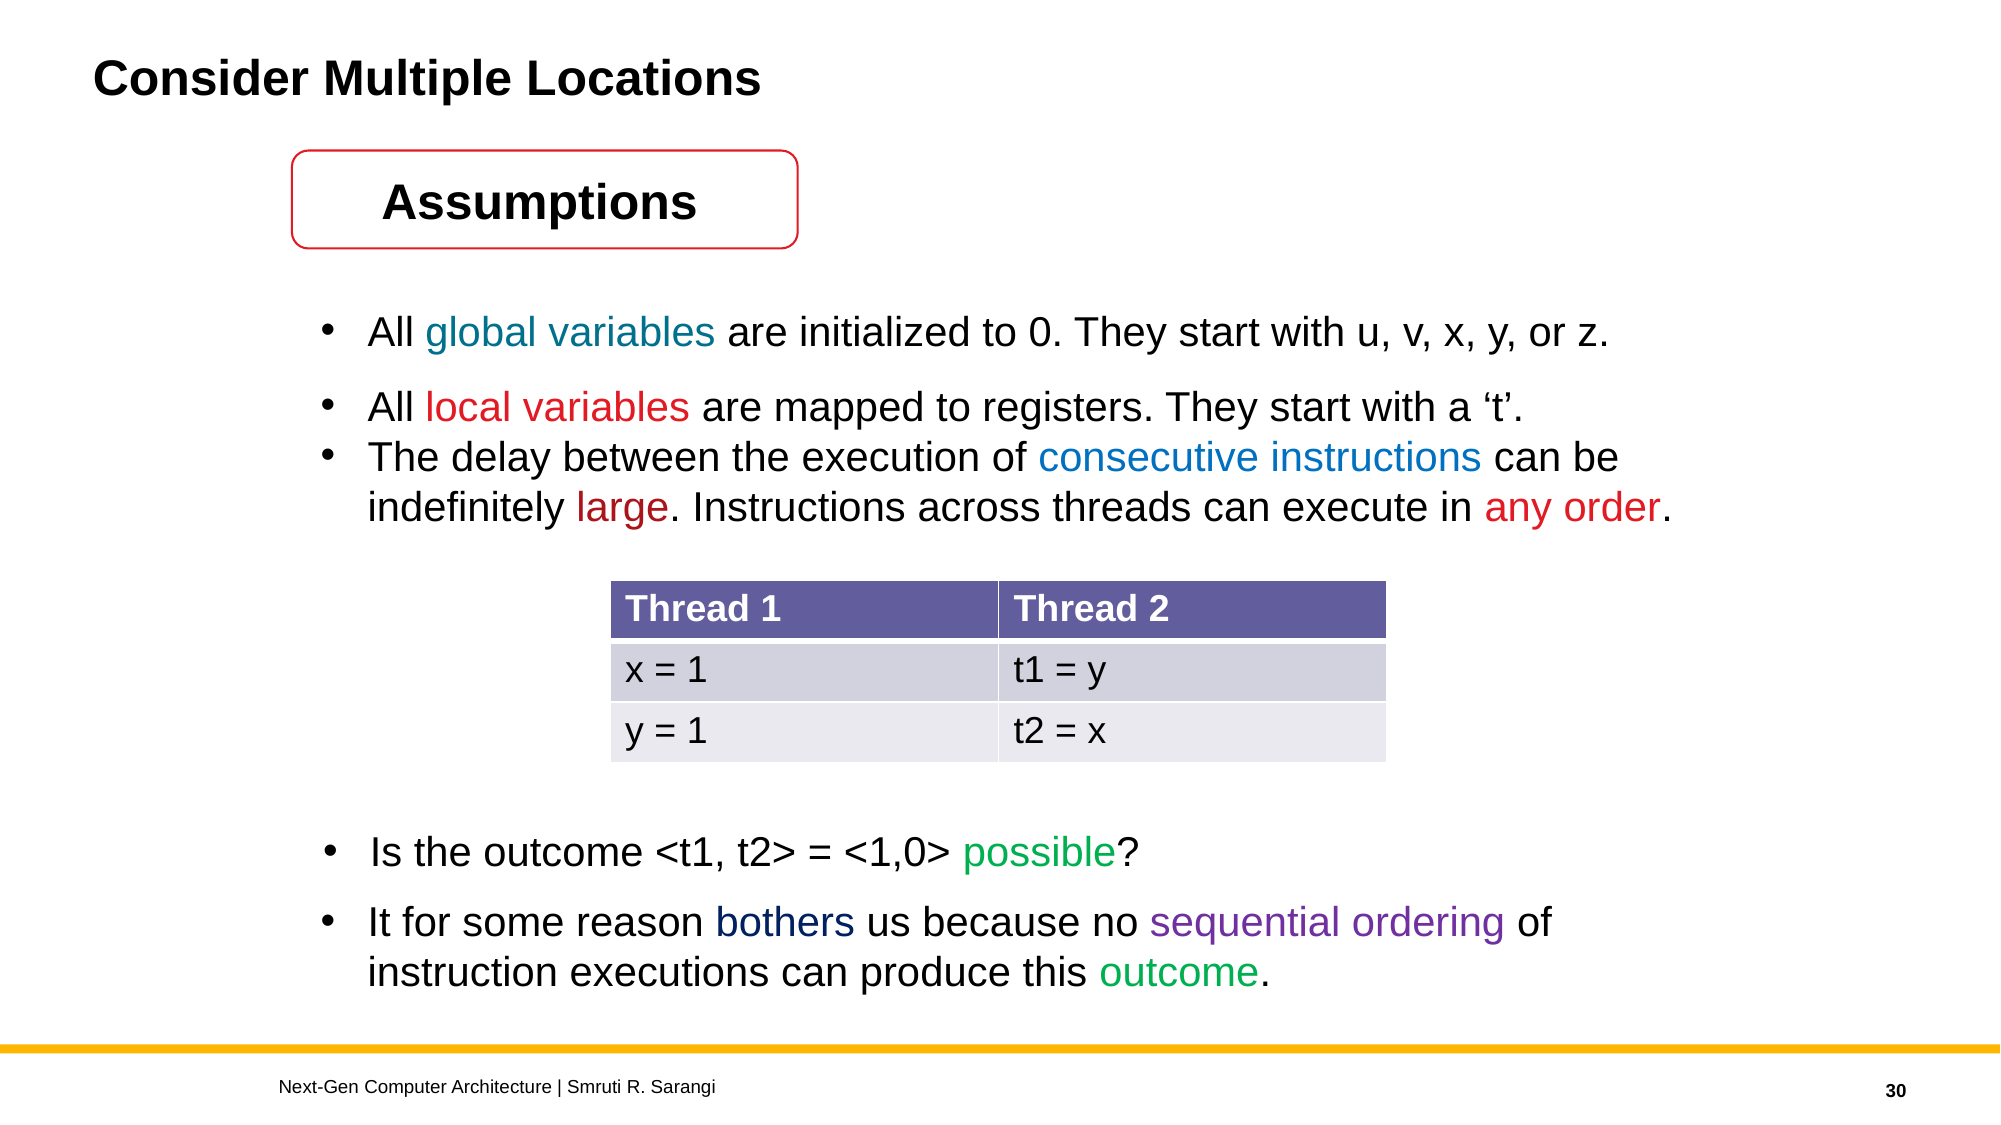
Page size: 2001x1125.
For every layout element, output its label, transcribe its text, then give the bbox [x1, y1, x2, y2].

table_cell t2 = x [999, 703, 1386, 762]
table_cell t1 = y [999, 644, 1386, 701]
table_header Thread 2 [999, 612, 1386, 638]
text_box Is the outcome <t1, t2> = <1,0> possible? [308, 792, 1694, 883]
text_box Assumptions [290, 149, 799, 250]
slide_number 30 [1711, 1071, 1922, 1109]
table_cell y = 1 [611, 703, 998, 762]
table_header Thread 1 [611, 612, 998, 638]
footer Next-Gen Computer Architecture | Smruti R. Sarangi [263, 1067, 1464, 1105]
table_cell x = 1 [611, 644, 998, 701]
text_box It for some reason bothers us because no sequential ordering of instruction executions can produce this outcome. [305, 887, 1692, 1003]
title Consider Multiple Locations [78, 45, 1578, 180]
text_box All global variables are initialized to 0. They start with u, v, x, y, or z. All local variables are mapped to registers. They start with a ‘t’. The delay between the execution of consecutive instructions can be indefinitely large. Instructions across threads can execute in any order. [305, 272, 1692, 612]
